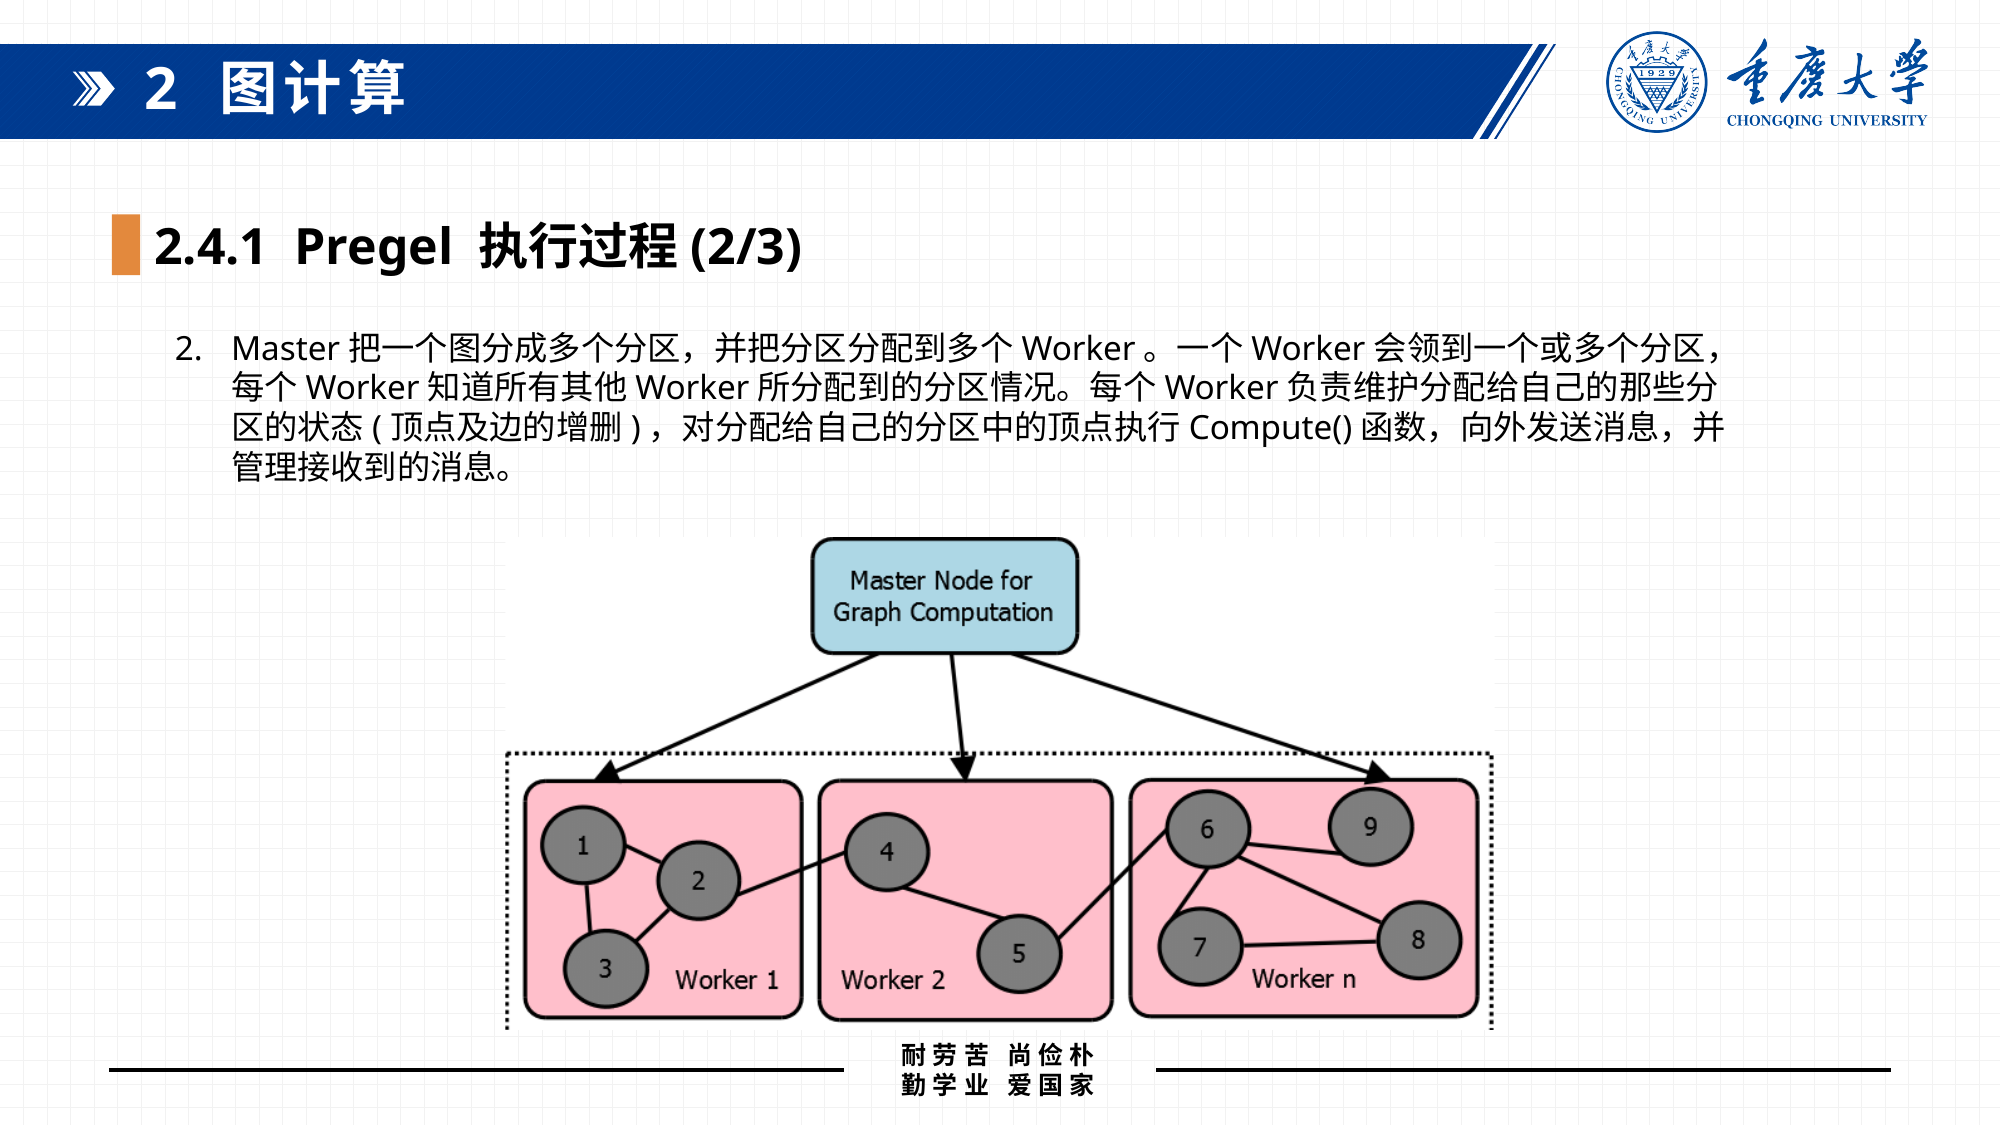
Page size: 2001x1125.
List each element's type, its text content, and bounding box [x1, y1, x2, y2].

list 2.4.1 Pregel 执行过程(2/3) [139, 213, 1891, 275]
picture [1606, 31, 1928, 133]
text_box Master把一个图分成多个分区，并把分区分配到多个Worker。一个Worker会领到一个或多个分区，每个Worker知道所有其他Worker所分配到的分区情况。每个Worker负责维护分配给自己的那些分区的状态(顶点及边的增删)，对分配给自己的分区中的顶点执行Compute()函数，向外发送消息，并管理接收到的消息。 [160, 279, 1742, 494]
picture [505, 537, 1495, 1030]
list 2 图计算 [108, 51, 1356, 136]
